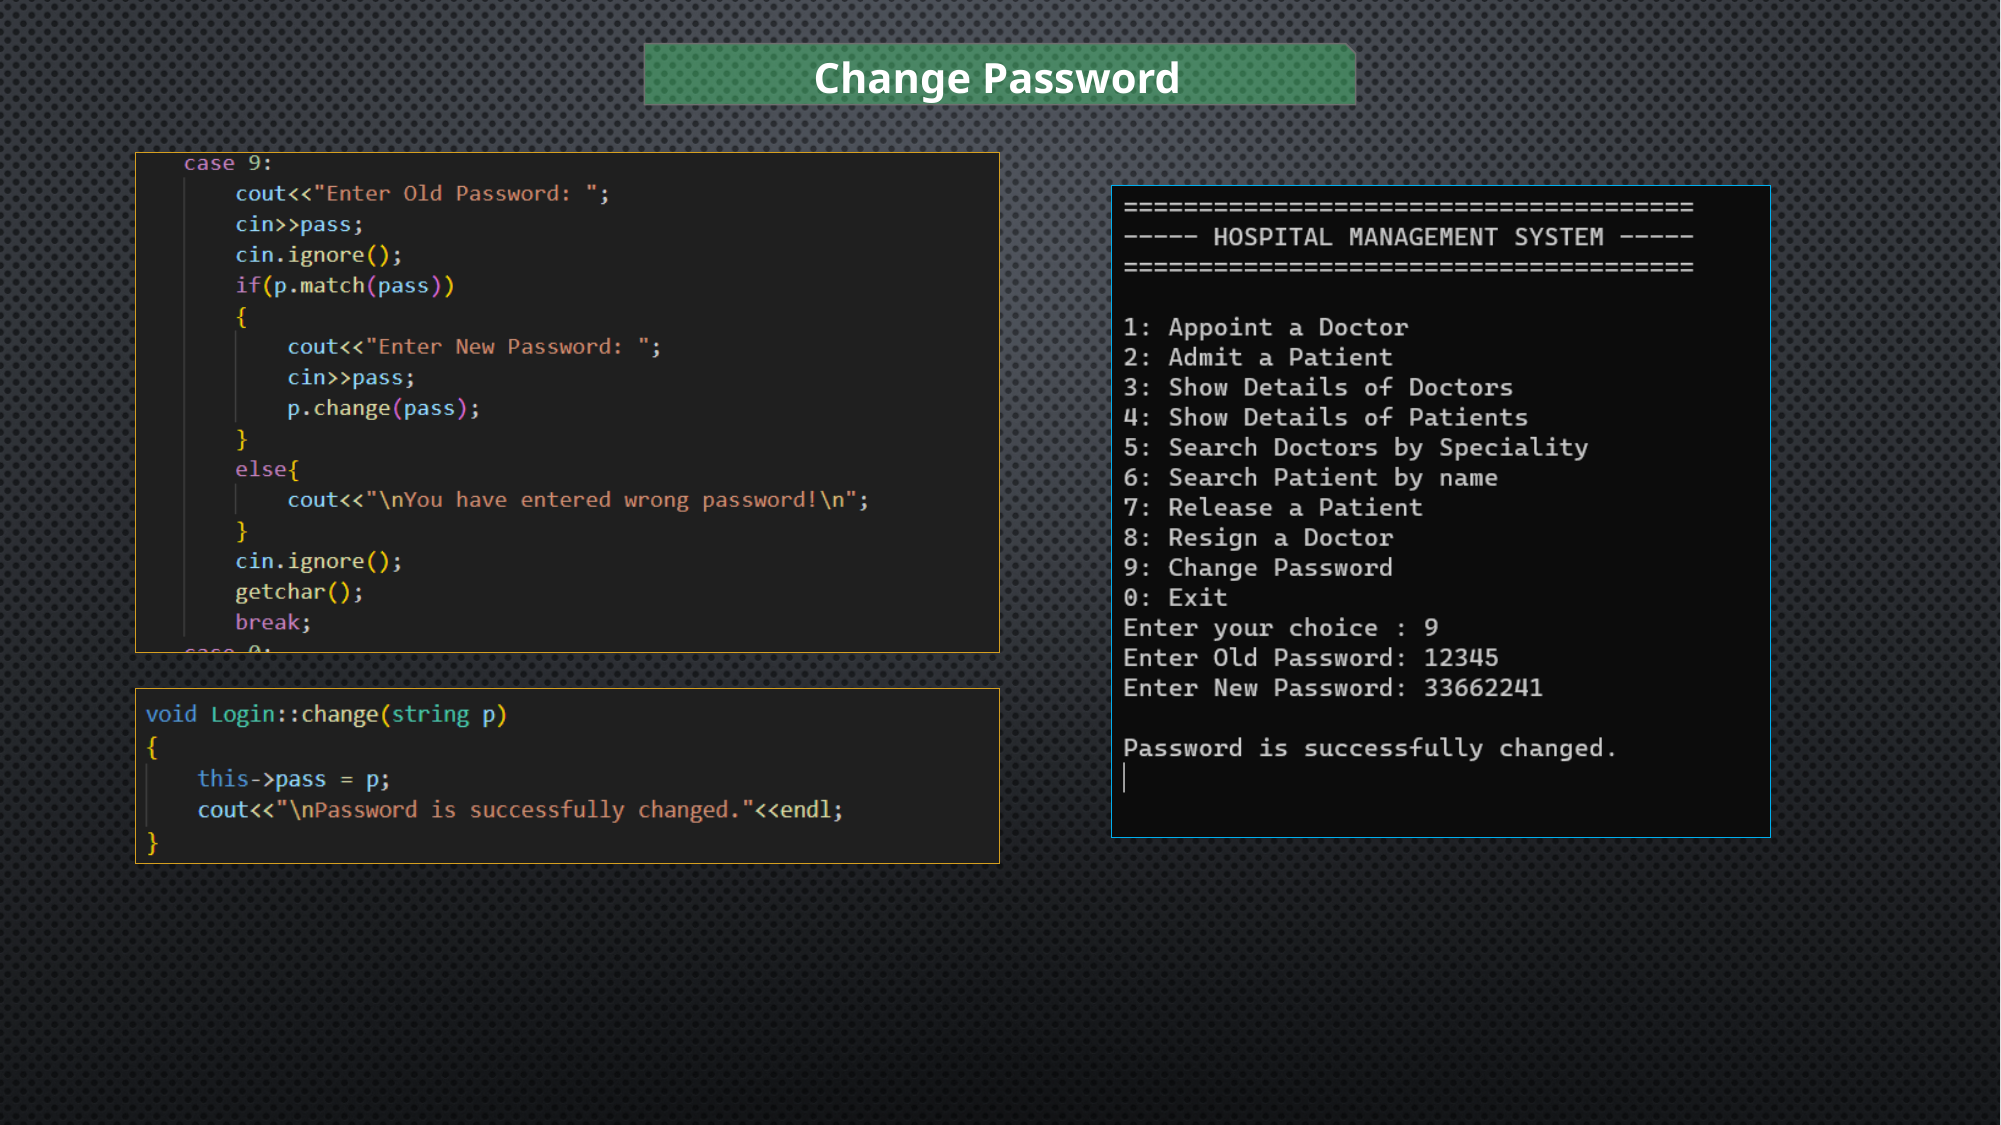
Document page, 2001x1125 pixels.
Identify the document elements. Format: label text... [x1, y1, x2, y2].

picture [134, 152, 1001, 654]
picture [1113, 187, 1769, 836]
text_box Change Password [643, 42, 1357, 106]
picture [134, 687, 1001, 864]
